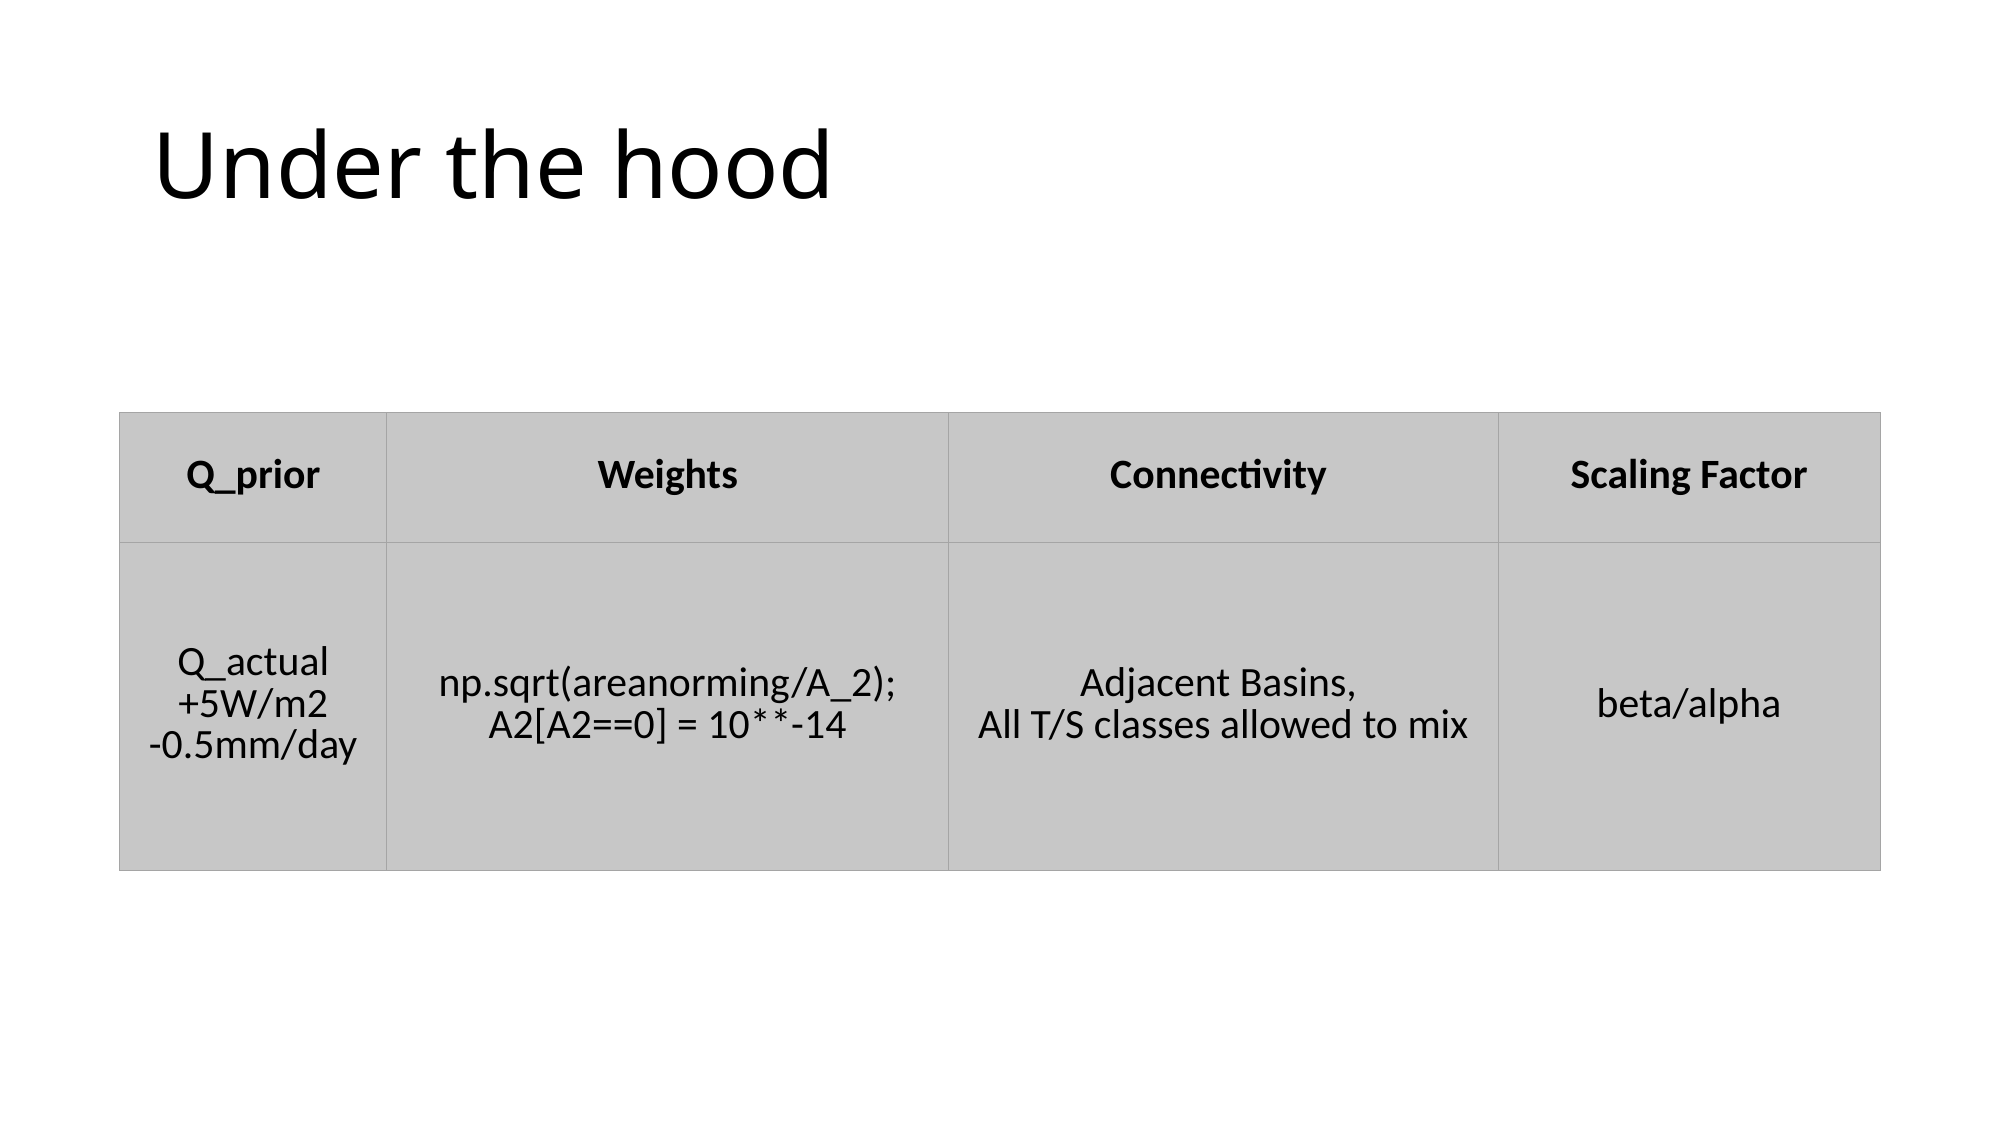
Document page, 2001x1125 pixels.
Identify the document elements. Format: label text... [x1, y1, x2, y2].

table_cell beta/alpha [1499, 543, 1880, 870]
table_cell np.sqrt(areanorming/A_2); A2[A2==0] = 10**-14 [387, 543, 948, 870]
table_header Q_prior [120, 413, 386, 542]
table_header Weights [387, 413, 948, 542]
title Under the hood [137, 59, 1863, 278]
table_header Scaling Factor [1499, 413, 1880, 542]
table_header Connectivity [949, 413, 1498, 542]
table_cell Q_actual +5W/m2 -0.5mm/day [120, 543, 386, 870]
table_cell Adjacent Basins, All T/S classes allowed to mix [949, 543, 1498, 870]
